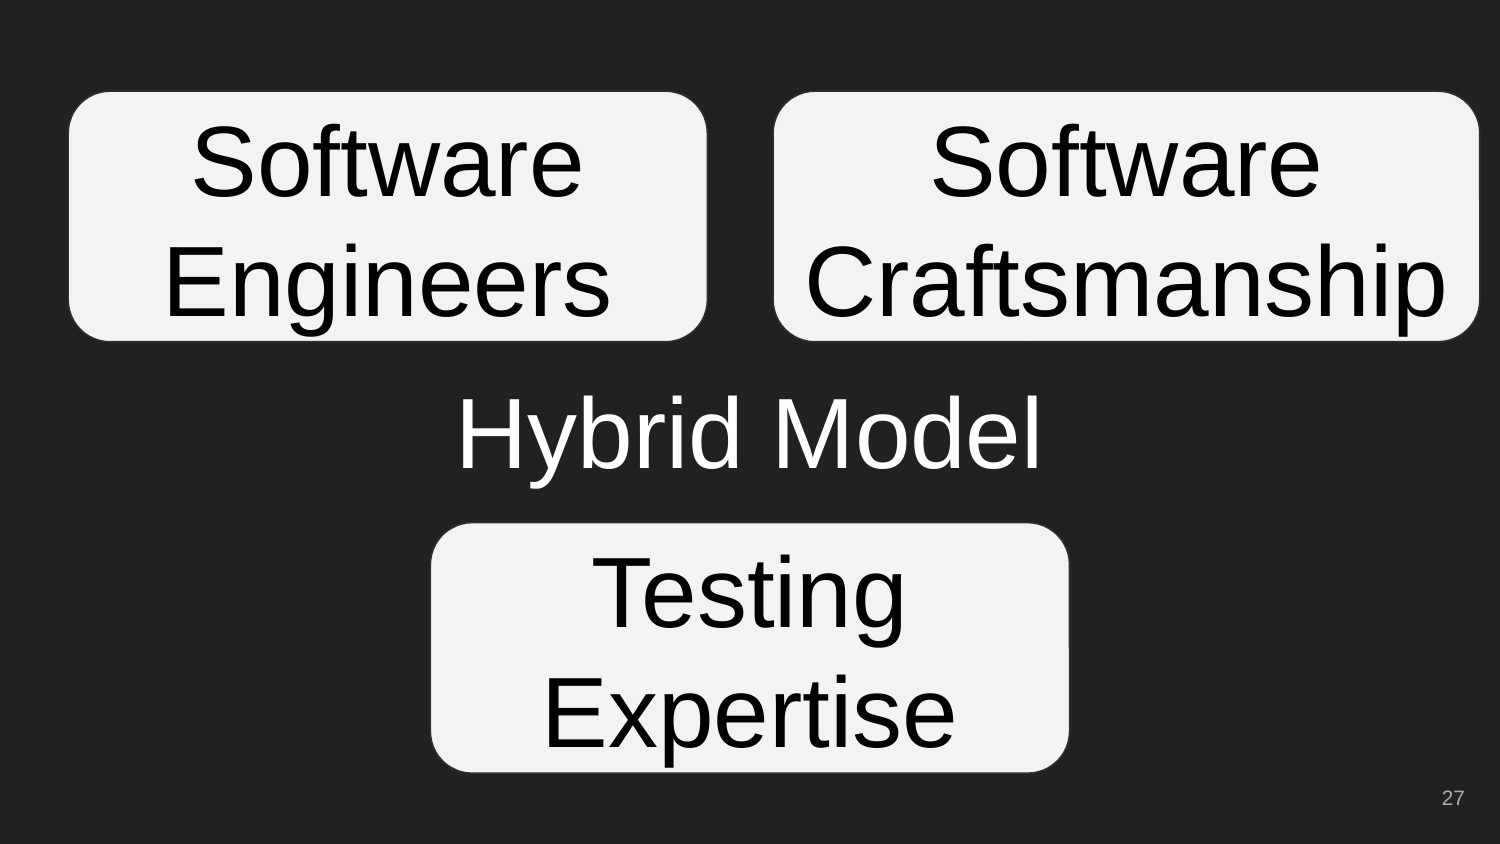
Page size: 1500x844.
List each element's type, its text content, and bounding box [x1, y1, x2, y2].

text_box Software Engineers [68, 91, 708, 342]
title Hybrid Model [51, 359, 1449, 498]
slide_number ‹#› [1389, 764, 1480, 830]
text_box Software Craftsmanship [773, 91, 1480, 342]
text_box Testing Expertise [430, 522, 1070, 774]
